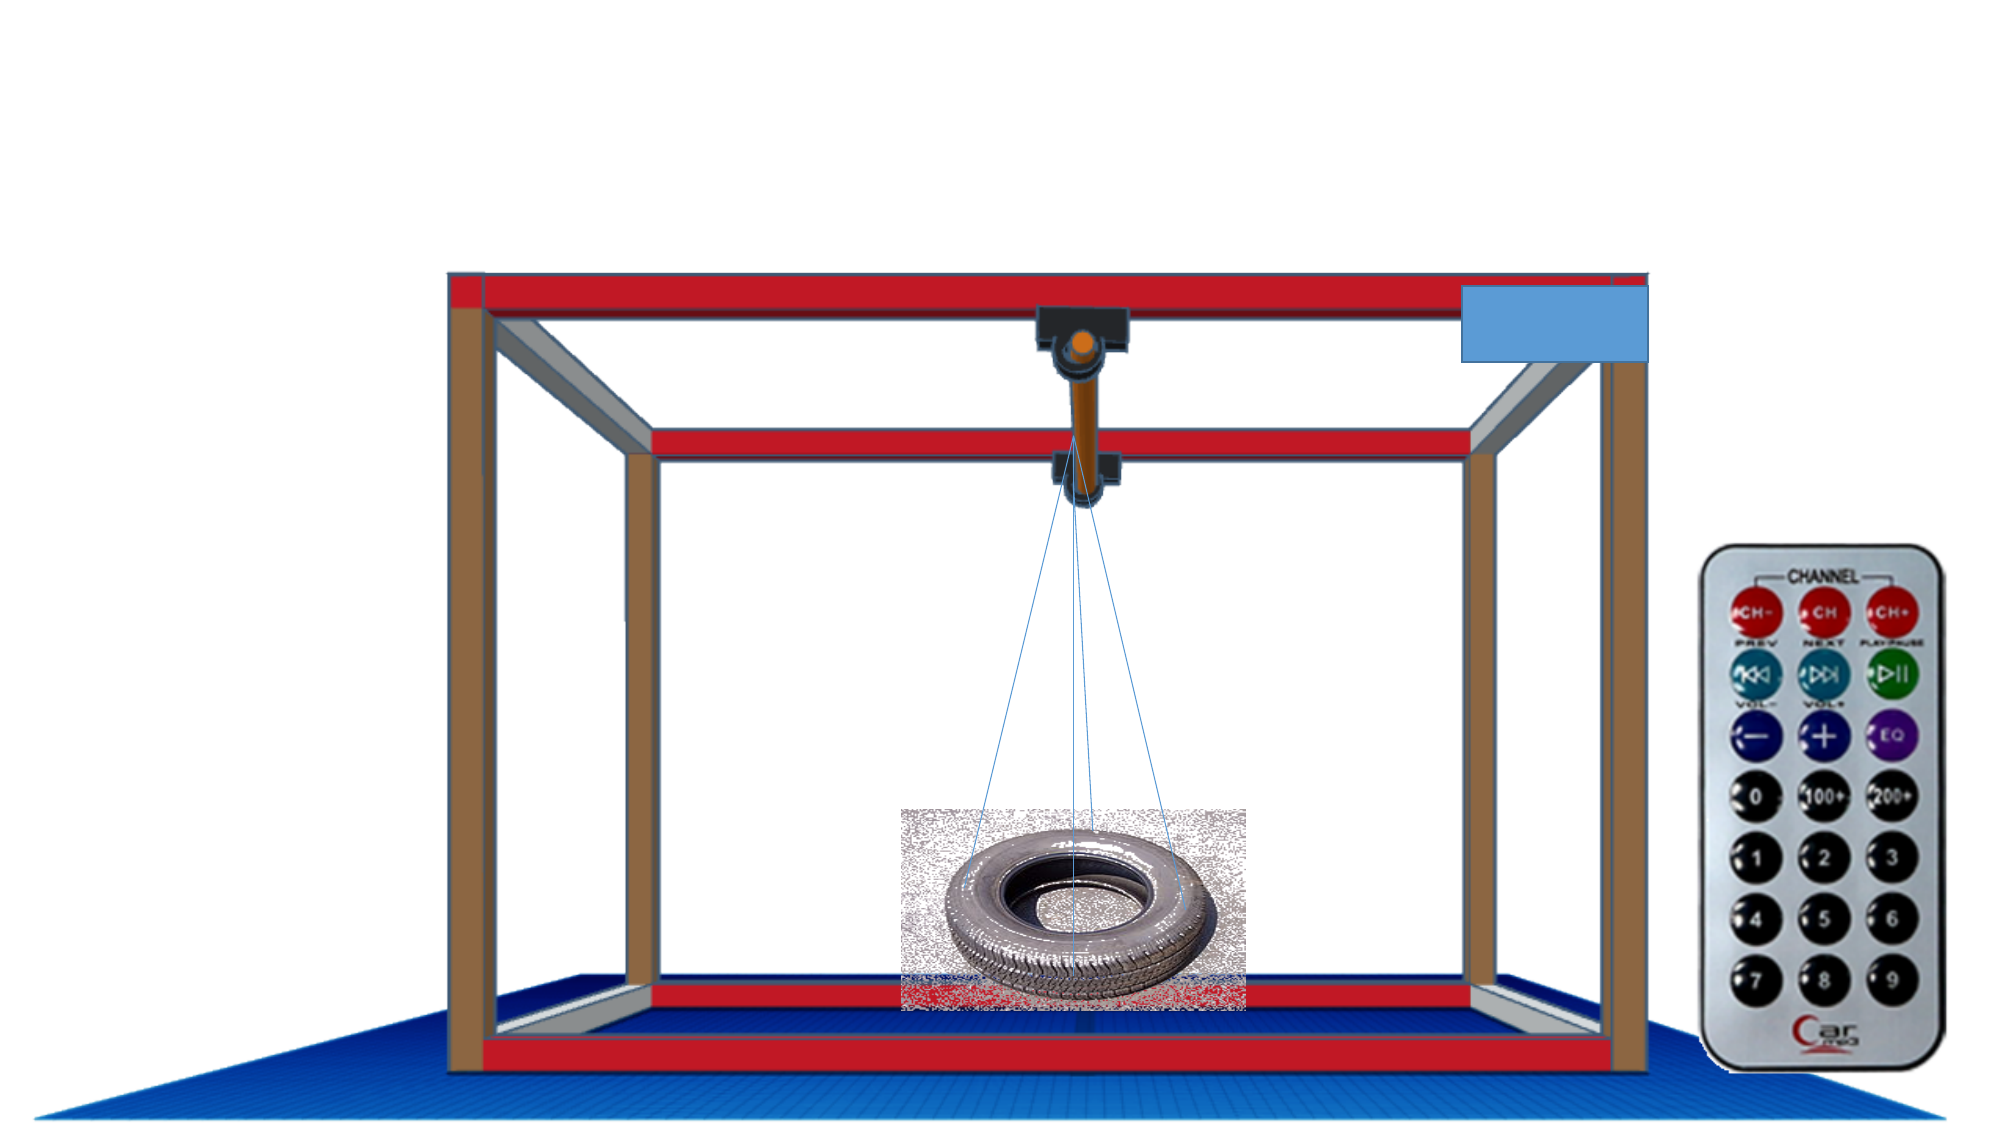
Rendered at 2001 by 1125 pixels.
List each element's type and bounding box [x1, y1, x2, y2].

text_box [1073, 485, 1093, 831]
picture [7, 242, 2000, 1125]
text_box [1074, 435, 1186, 911]
text_box [964, 435, 1073, 888]
